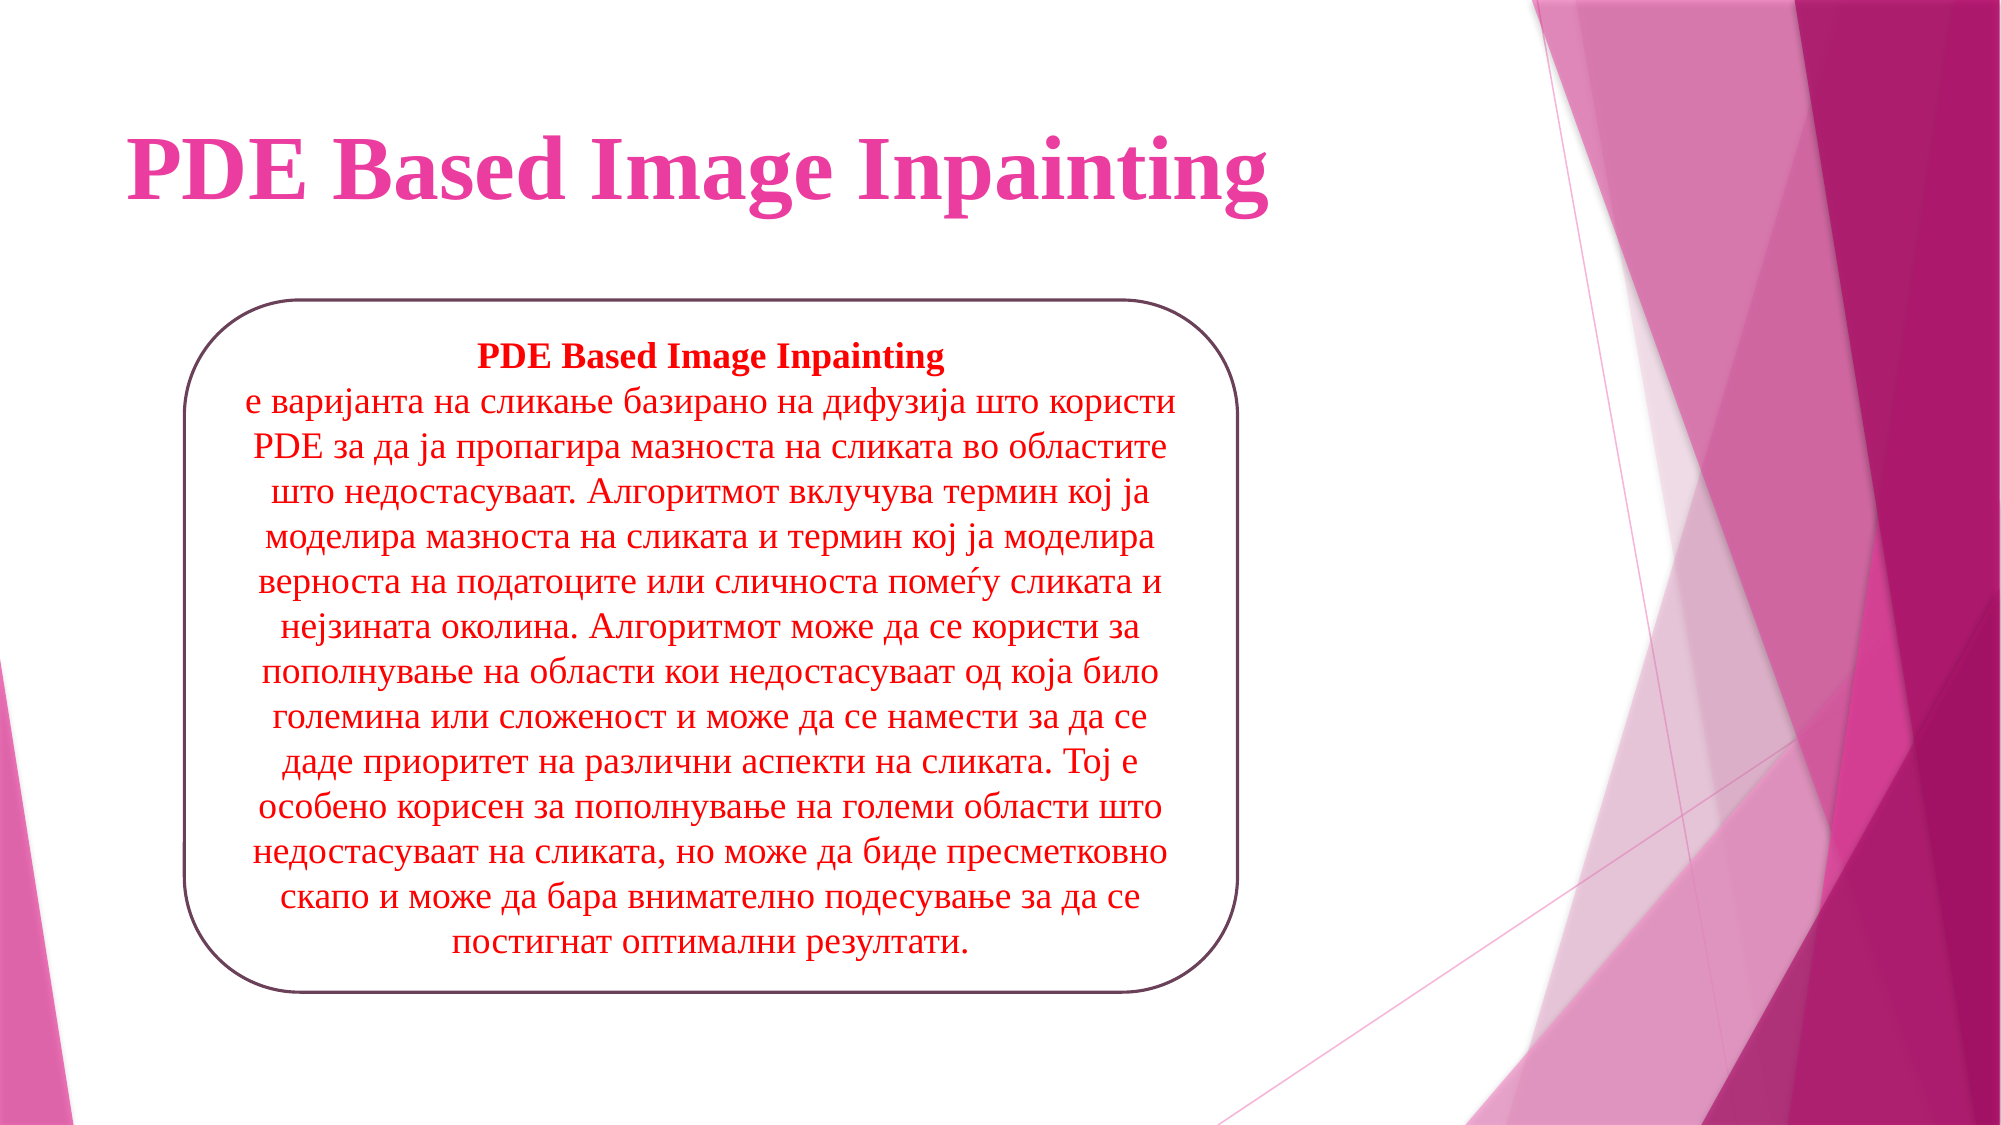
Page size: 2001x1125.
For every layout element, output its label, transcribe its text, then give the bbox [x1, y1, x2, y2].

text_box PDE Based Image Inpainting е варијанта на сликање базирано на дифузија што користи PDE за да ја пропагира мазноста на сликата во областите што недостасуваат. Алгоритмот вклучува термин кој ја моделира мазноста на сликата и термин кој ја моделира верноста на податоците или сличноста помеѓу сликата и нејзината околина. Алгоритмот може да се користи за пополнување на области кои недостасуваат од која било големина или сложеност и може да се намести за да се даде приоритет на различни аспекти на сликата. Тој е особено корисен за пополнување на големи области што недостасуваат на сликата, но може да биде пресметковно скапо и може да бара внимателно подесување за да се постигнат оптимални резултати. [182, 298, 1240, 994]
title PDE Based Image Inpainting [111, 99, 1522, 317]
